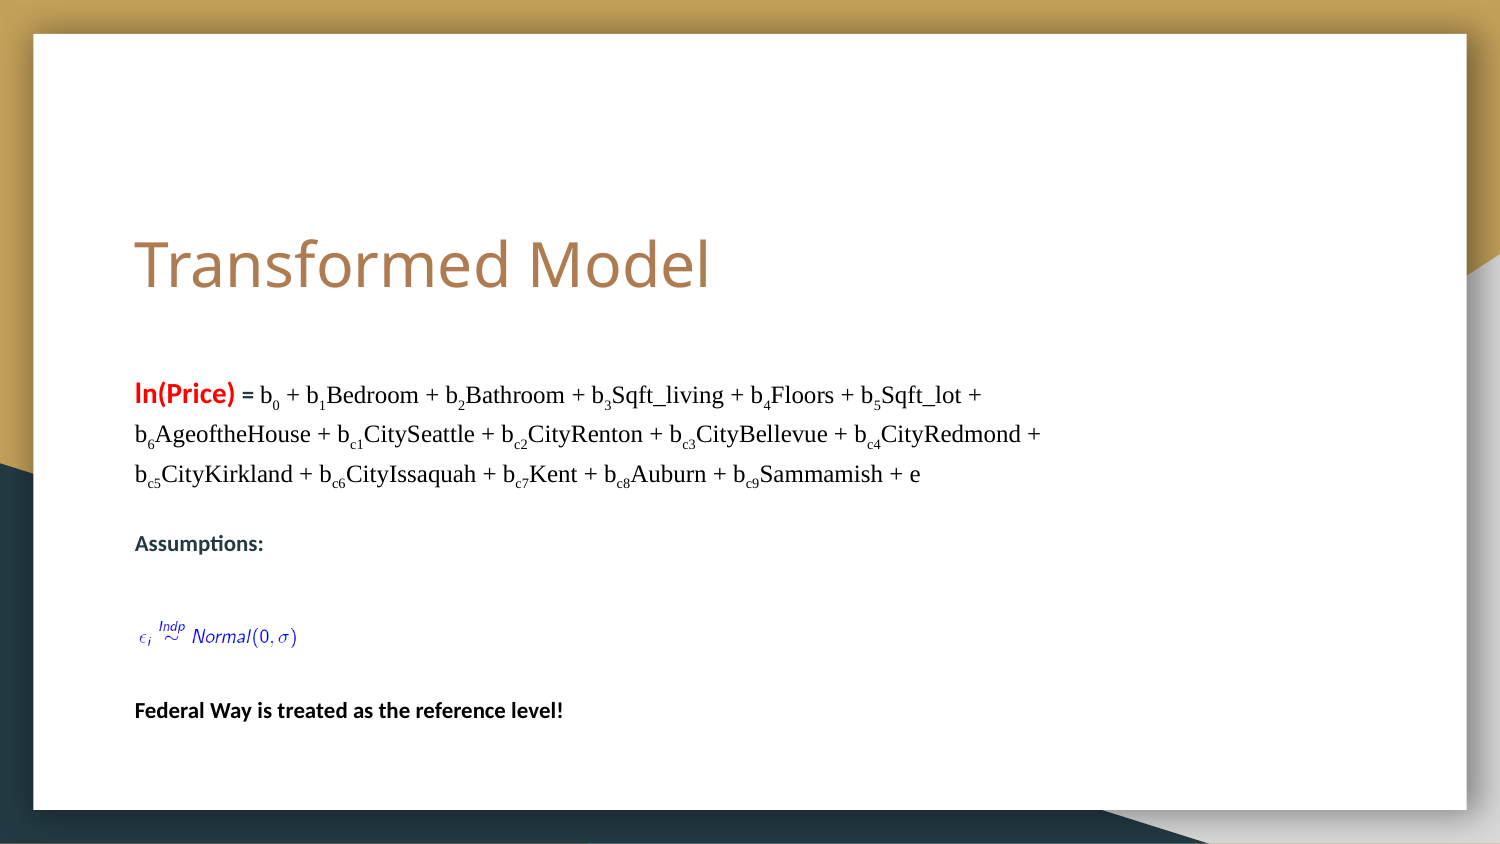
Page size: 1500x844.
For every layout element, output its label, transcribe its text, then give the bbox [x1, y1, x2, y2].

title Transformed Model [119, 210, 759, 353]
list ln(Price) = b0 + b1Bedroom + b2Bathroom + b3Sqft_living + b4Floors + b5Sqft_lot + b6AgeoftheHouse + bc1CitySeattle + bc2CityRenton + bc3CityBellevue + bc4CityRedmond + bc5CityKirkland + bc6CityIssaquah + bc7Kent + bc8Auburn + bc9Sammamish + e Assumptions: Federal Way is treated as the reference level! . [119, 353, 1075, 745]
picture [133, 608, 301, 664]
